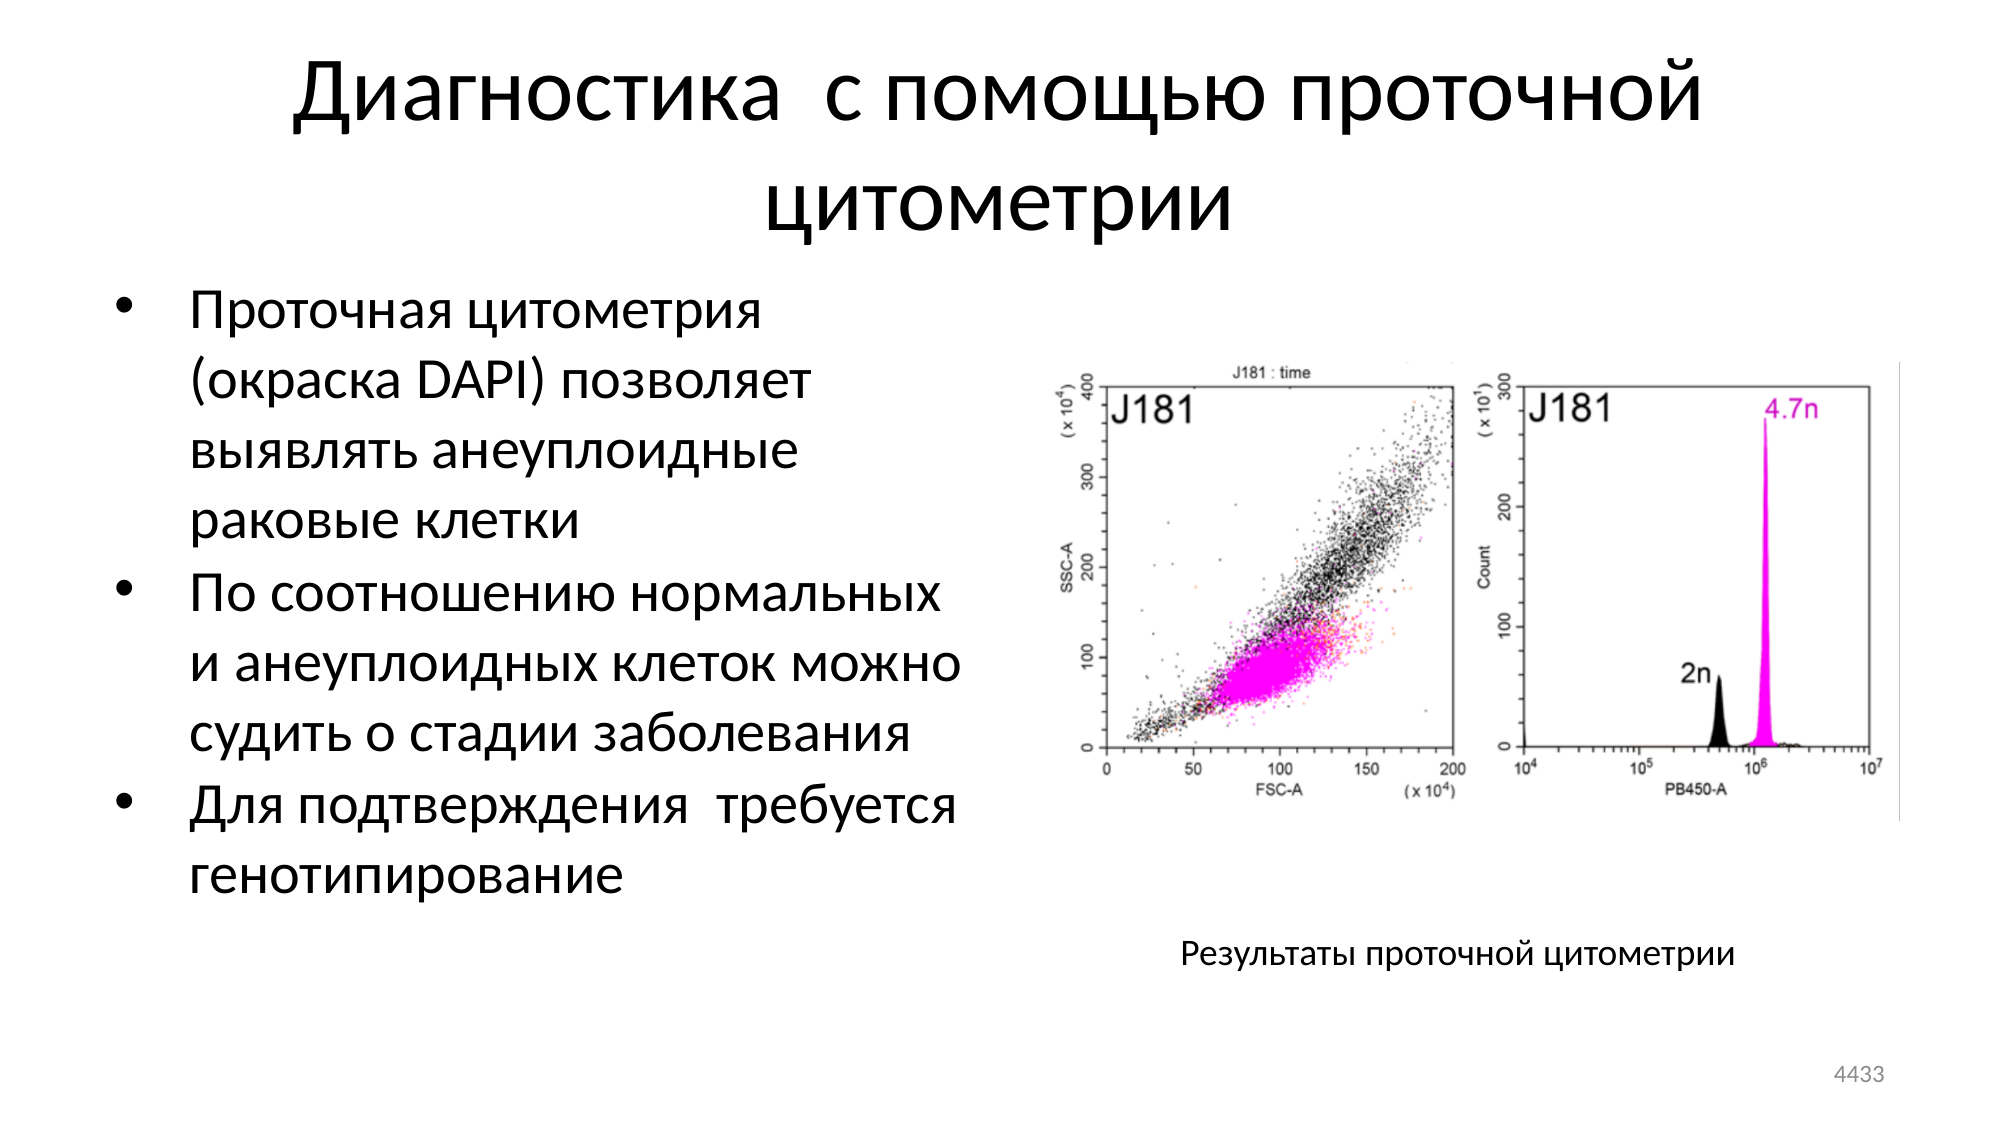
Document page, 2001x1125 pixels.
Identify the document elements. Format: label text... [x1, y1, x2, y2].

picture [1016, 362, 1901, 822]
text_box Результаты проточной цитометрии [1016, 920, 1900, 1005]
slide_number 33 [1433, 1042, 1900, 1103]
